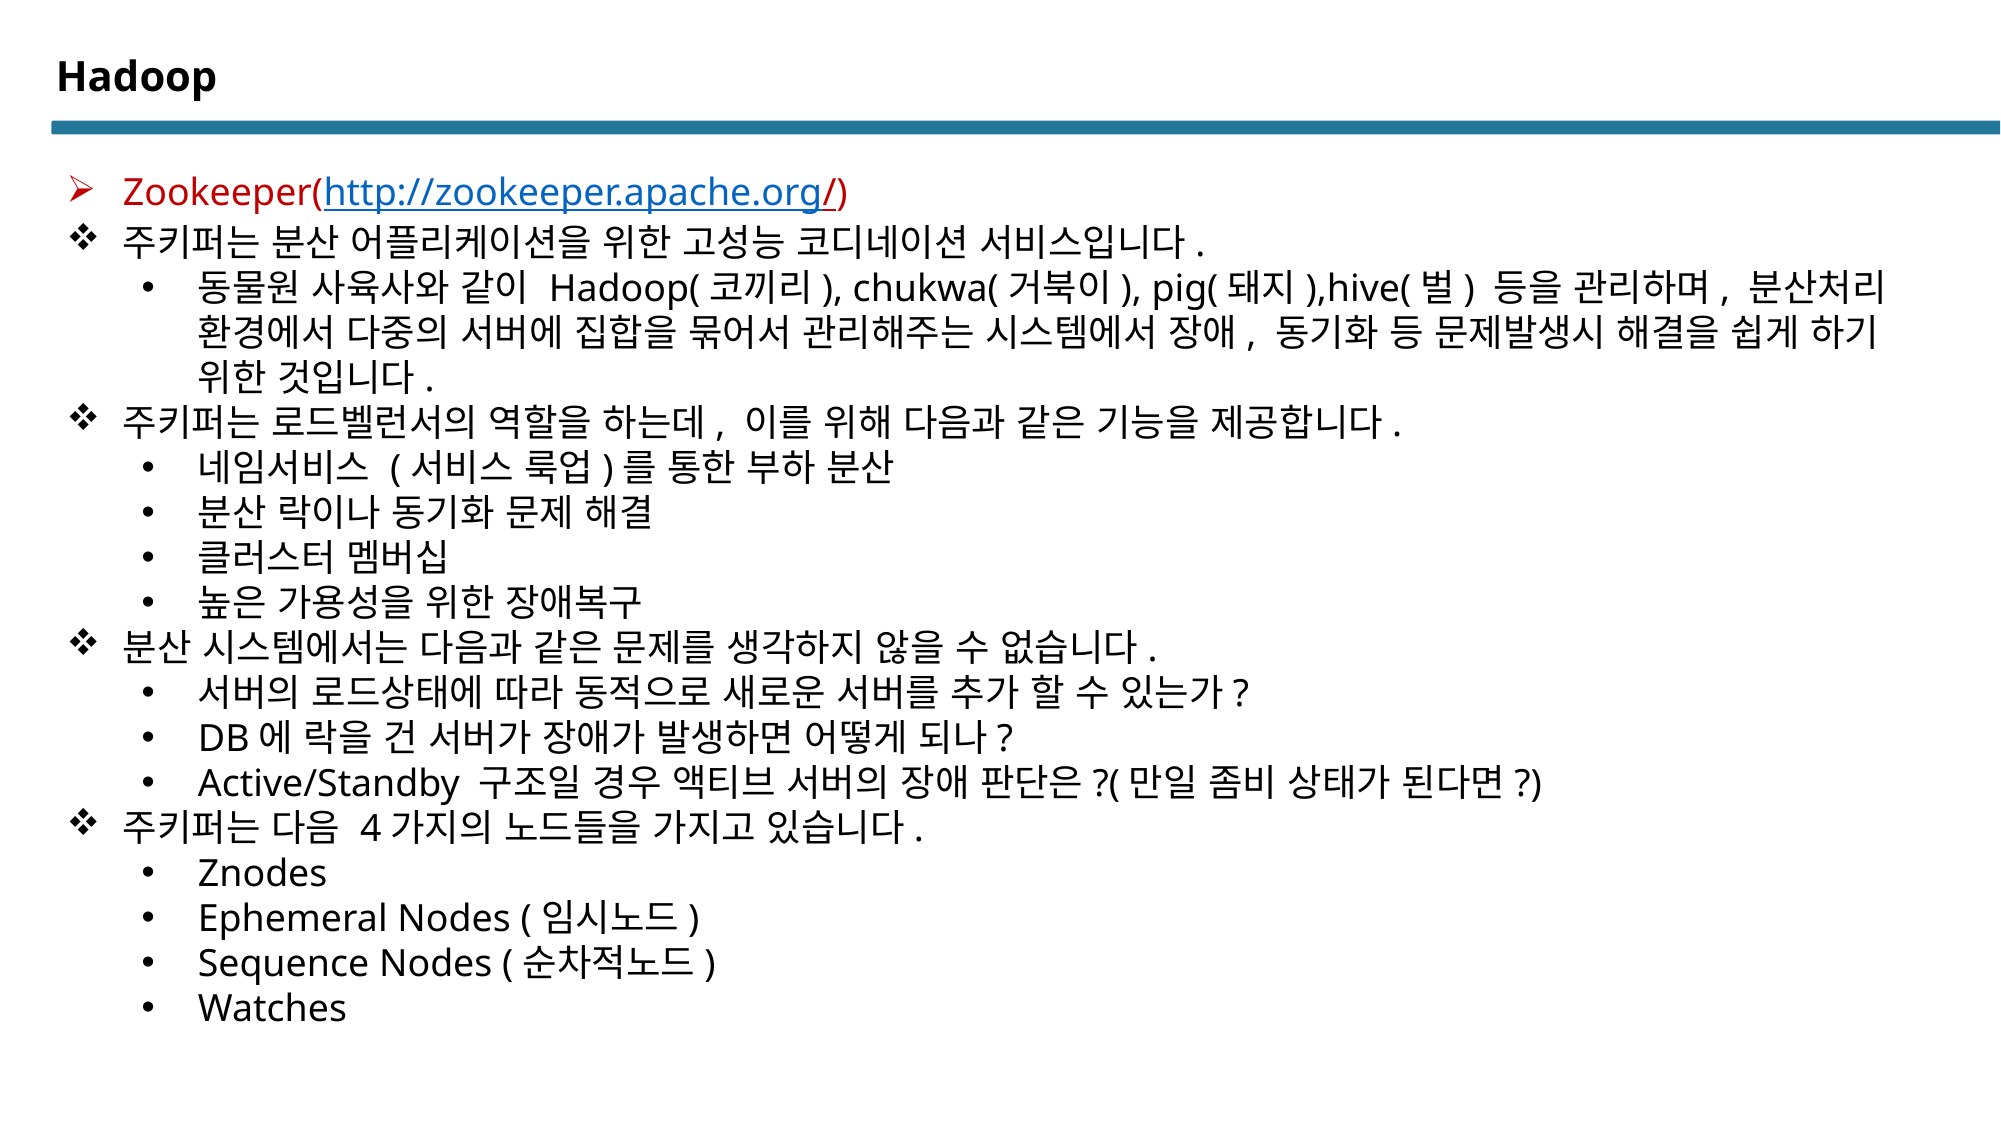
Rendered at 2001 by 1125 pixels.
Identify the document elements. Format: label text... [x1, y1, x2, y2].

title Hadoop [40, 47, 1842, 119]
text_box Zookeeper(http://zookeeper.apache.org/) 주키퍼는 분산 어플리케이션을 위한 고성능 코디네이션 서비스입니다. 동물원 사육사와 같이 Hadoop(코끼리), chukwa(거북이), pig(돼지),hive(벌) 등을 관리하며, 분산처리 환경에서 다중의 서버에 집합을 묶어서 관리해주는 시스템에서 장애, 동기화 등 문제발생시 해결을 쉽게 하기 위한 것입니다. 주키퍼는 로드벨런서의 역할을 하는데, 이를 위해 다음과 같은 기능을 제공합니다. 네임서비스 (서비스 룩업)를 통한 부하 분산 분산 락이나 동기화 문제 해결 클러스터 멤버십 높은 가용성을 위한 장애복구 분산 시스템에서는 다음과 같은 문제를 생각하지 않을 수 없습니다. 서버의 로드상태에 따라 동적으로 새로운 서버를 추가 할 수 있는가? DB에 락을 건 서버가 장애가 발생하면 어떻게 되나? Active/Standby 구조일 경우 액티브 서버의 장애 판단은?(만일 좀비 상태가 된다면?) 주키퍼는 다음 4가지의 노드들을 가지고 있습니다. Znodes Ephemeral Nodes (임시노드) Sequence Nodes (순차적노드) Watches [51, 160, 1943, 1037]
